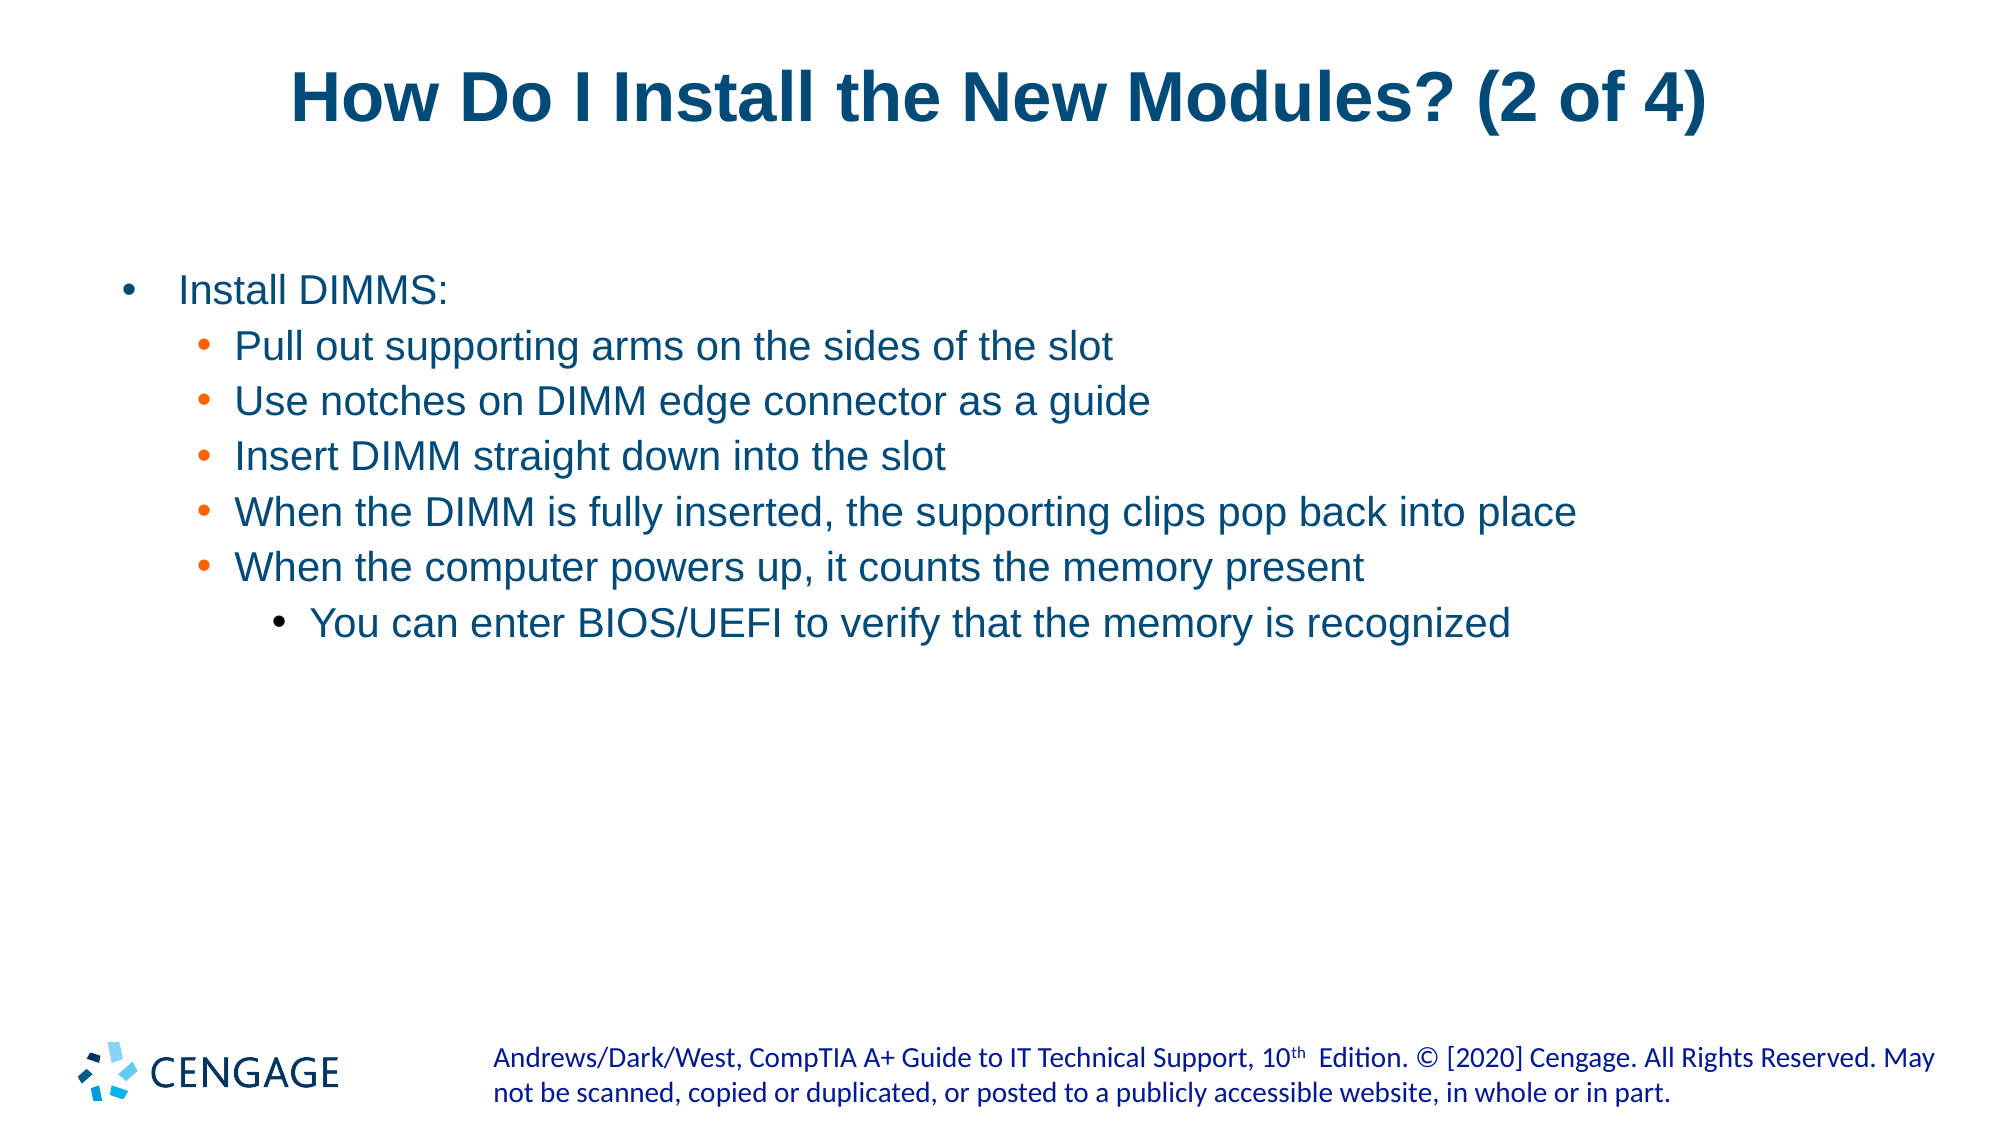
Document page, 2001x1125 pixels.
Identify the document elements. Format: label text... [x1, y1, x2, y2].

title How Do I Install the New Modules? (2 of 4) [137, 59, 1863, 171]
picture [78, 1042, 338, 1101]
list Install DIMMS: Pull out supporting arms on the sides of the slot Use notches on DIMM edge connector as a guide Insert DIMM straight down into the slot When the DIMM is fully inserted, the supporting clips pop back into place When the computer powers up, it counts the memory present You can enter BIOS/UEFI to verify that the memory is recognized [121, 268, 1880, 990]
